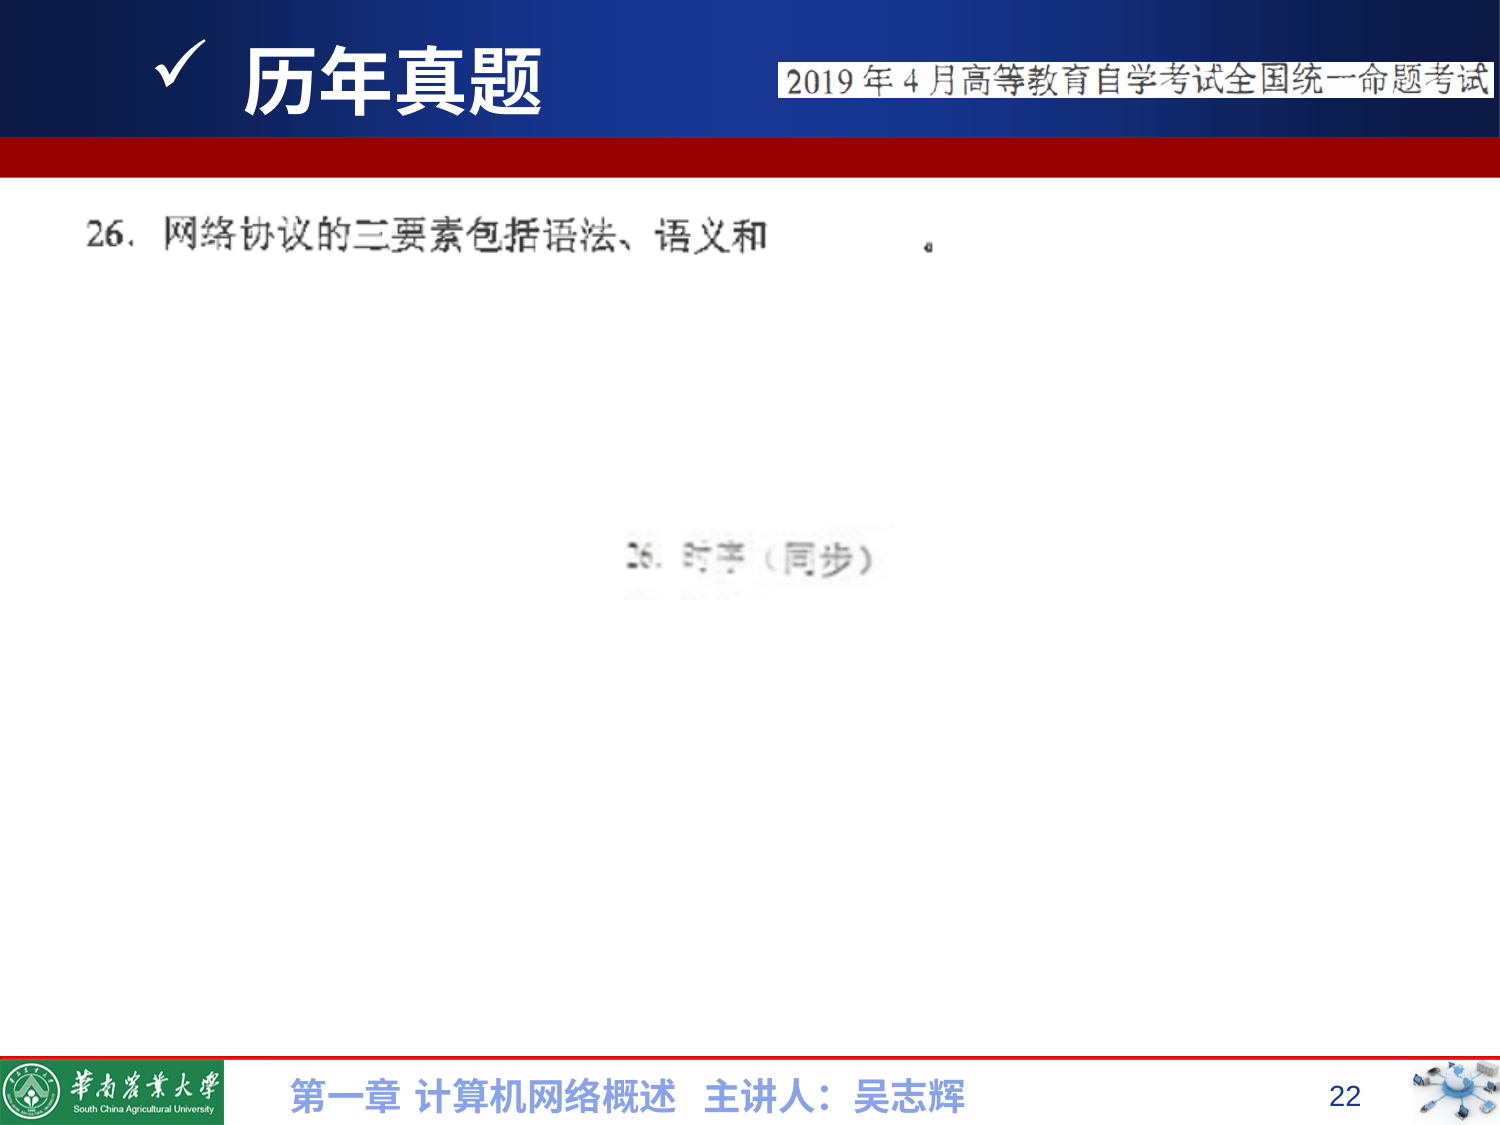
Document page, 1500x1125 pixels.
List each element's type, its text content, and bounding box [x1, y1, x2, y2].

title 历年真题 [149, 34, 1438, 126]
footer 第一章 计算机网络概述 主讲人：吴志辉 [287, 1072, 1137, 1115]
picture [0, 0, 1500, 137]
picture [0, 1056, 1500, 1125]
slide_number 22 [1325, 1077, 1401, 1113]
picture [605, 524, 894, 601]
picture [62, 199, 1029, 280]
